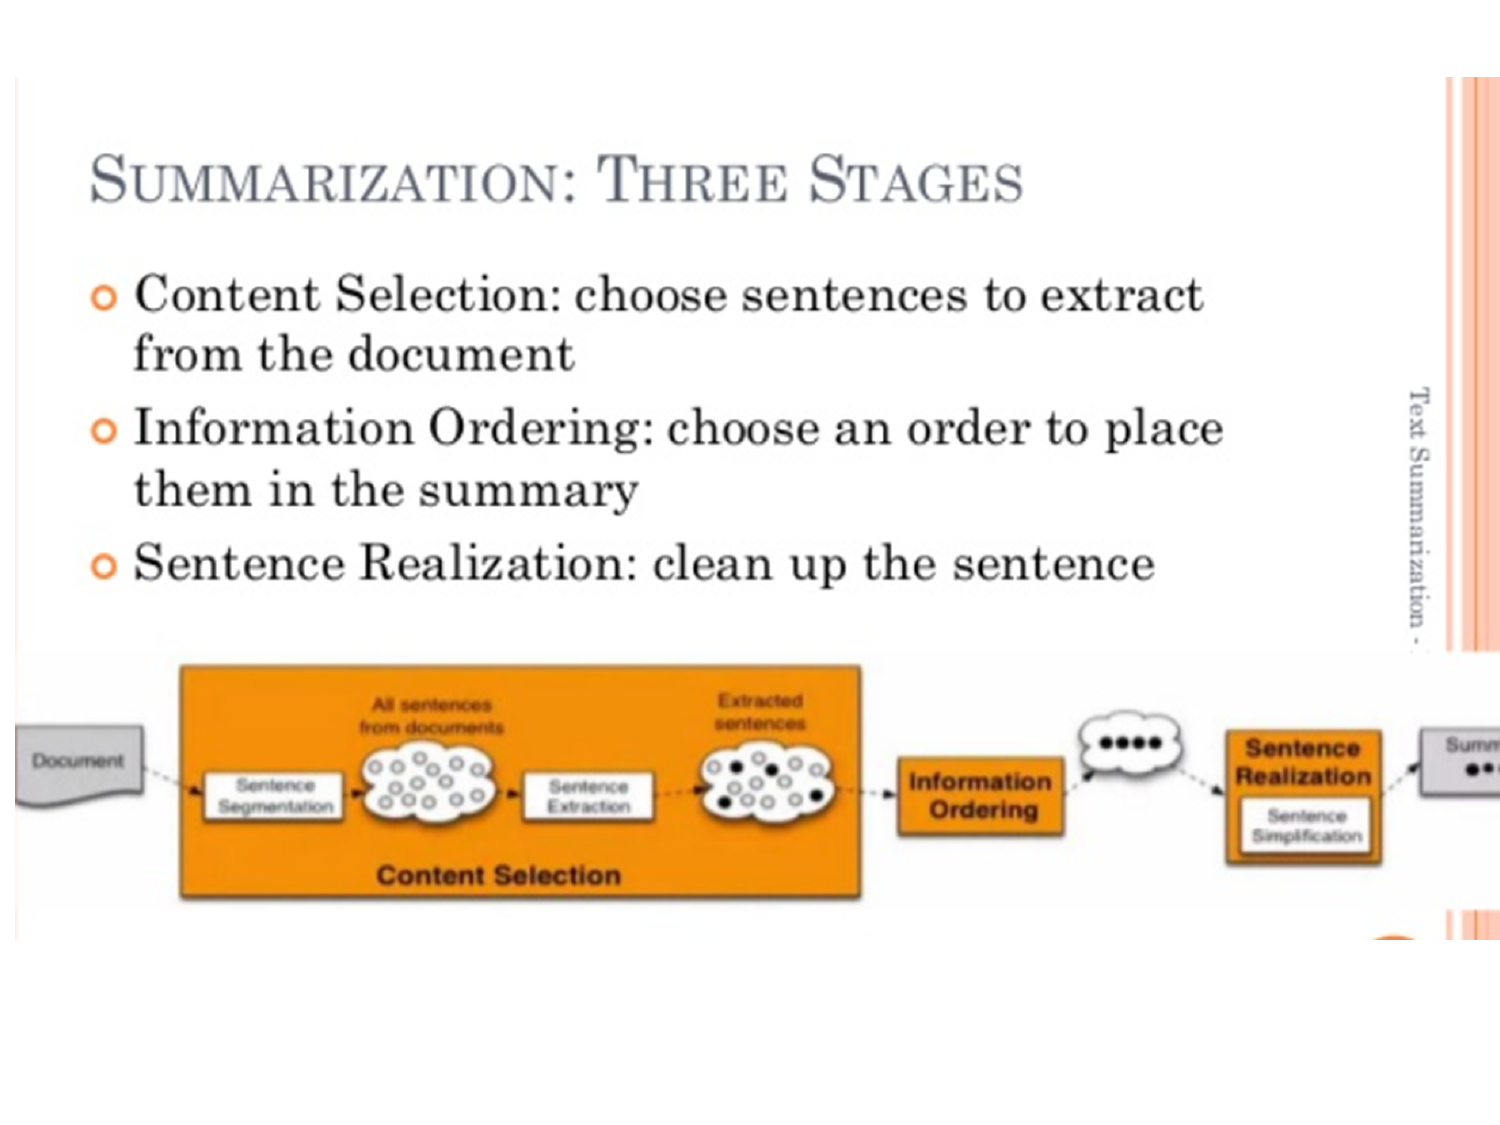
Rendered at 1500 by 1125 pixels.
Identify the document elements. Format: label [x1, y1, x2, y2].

picture [15, 77, 1500, 940]
